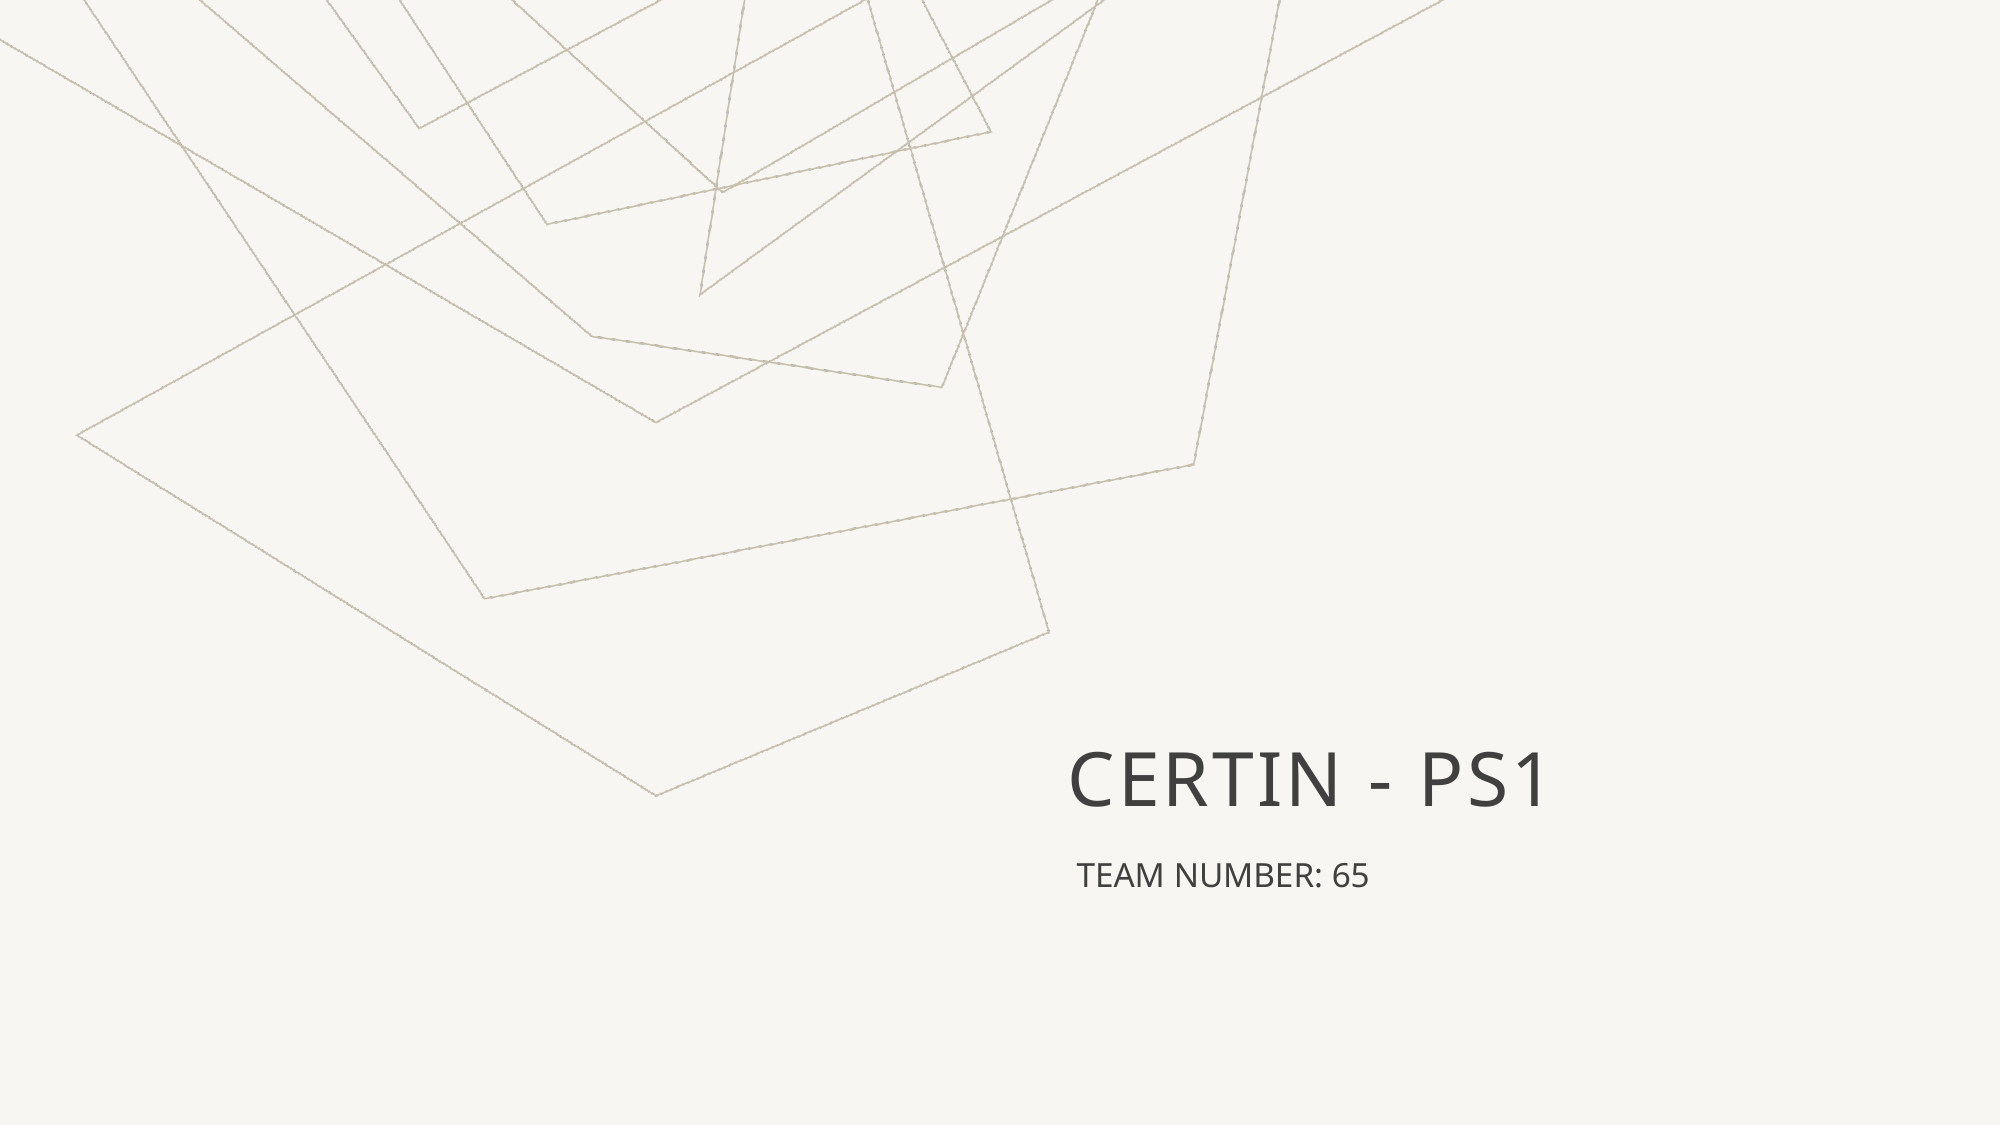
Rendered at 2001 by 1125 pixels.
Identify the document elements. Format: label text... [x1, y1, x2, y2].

subtitle TEAM NUMBER: 65 [1061, 846, 1873, 912]
title CERTIN - PS1 [1052, 727, 1864, 912]
picture [0, 0, 1557, 830]
